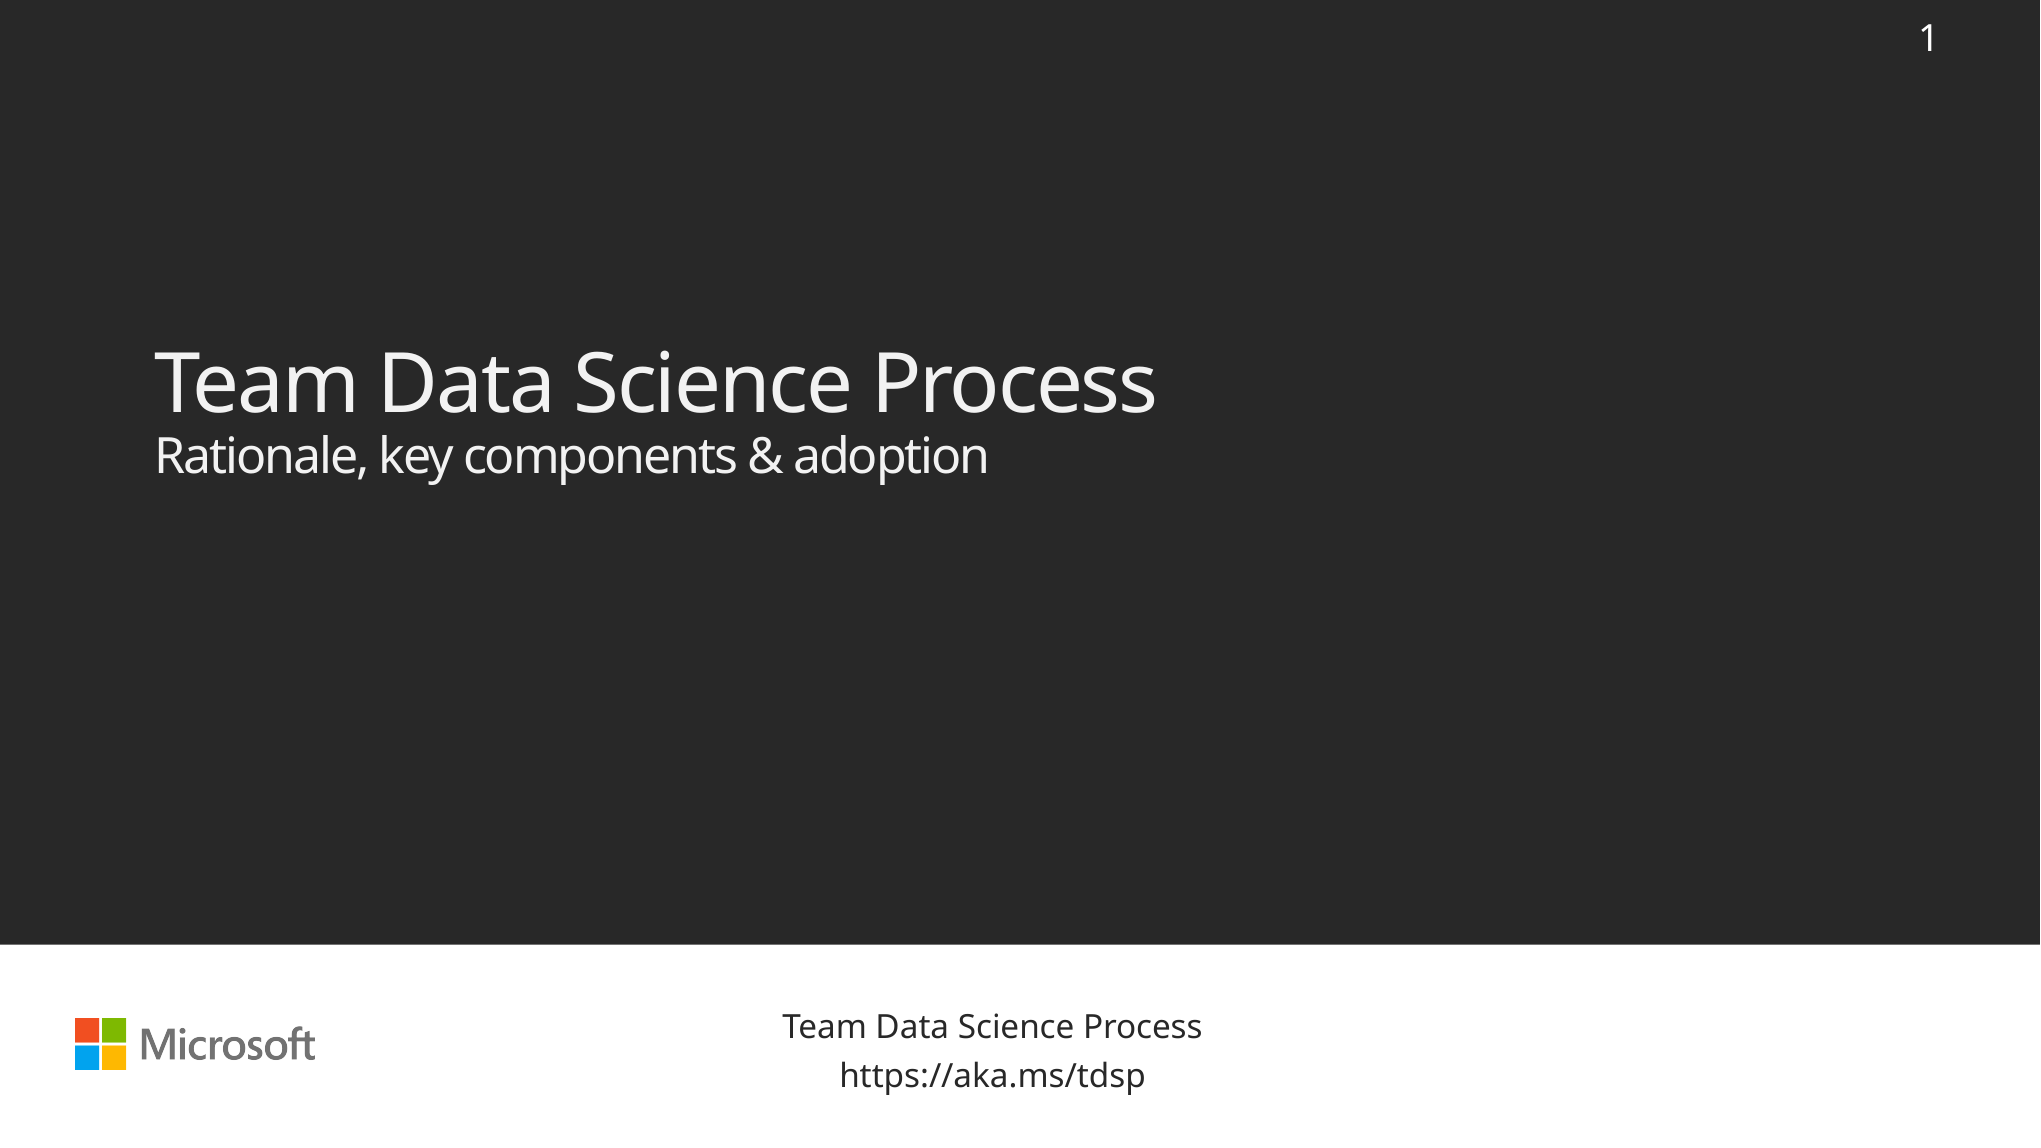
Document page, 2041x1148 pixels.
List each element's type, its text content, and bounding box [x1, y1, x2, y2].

text_box 1 [1888, 0, 2041, 84]
picture [75, 1018, 315, 1070]
text_box Team Data Science Process https://aka.ms/tdsp [752, 986, 1234, 1119]
title Team Data Science Process Rationale, key components & adoption [130, 325, 1718, 576]
